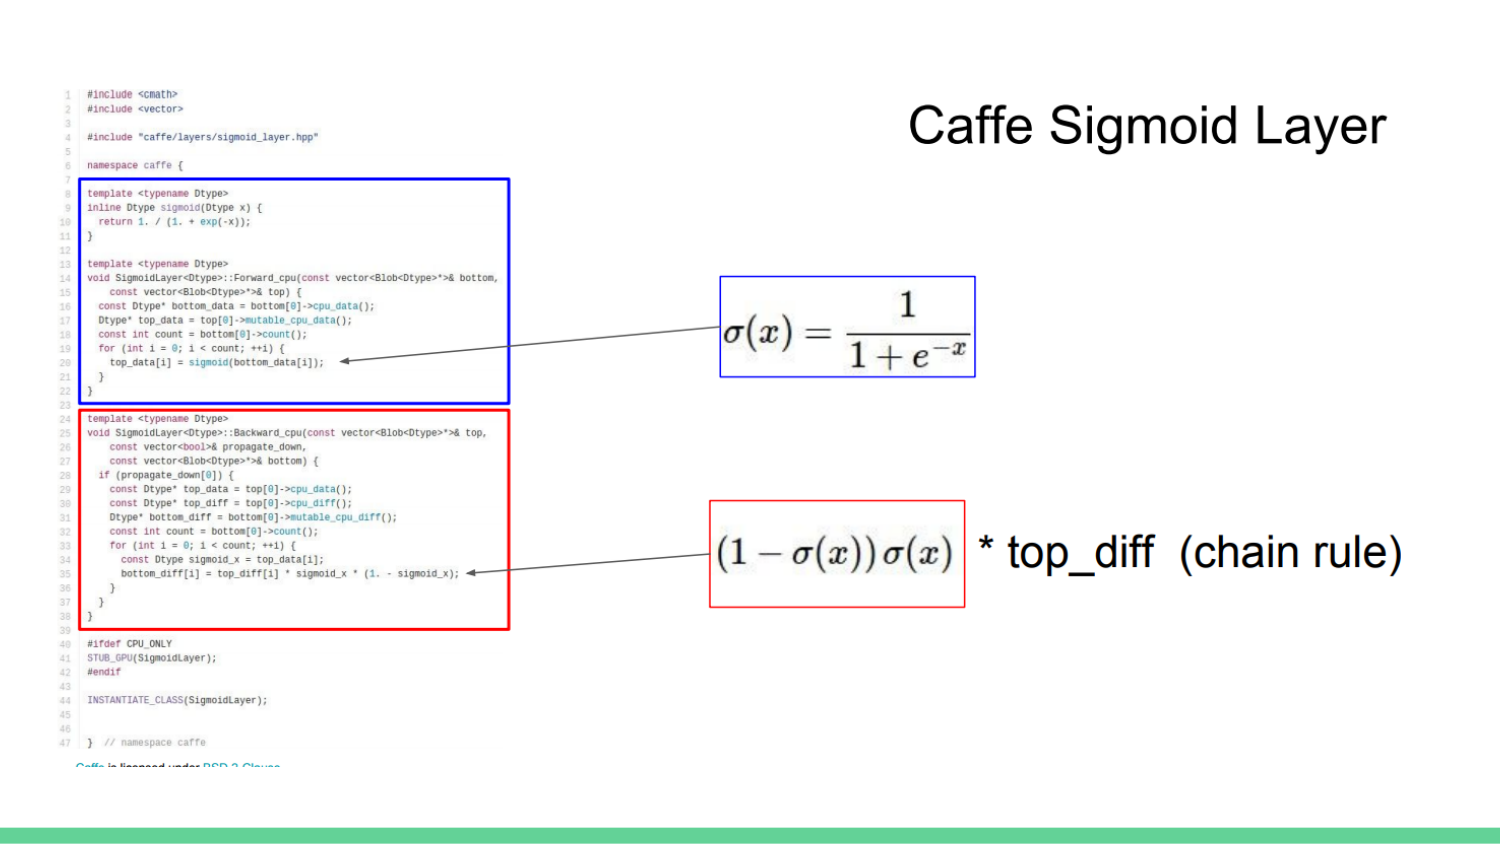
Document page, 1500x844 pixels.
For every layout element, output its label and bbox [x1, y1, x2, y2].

picture [24, 74, 1472, 767]
